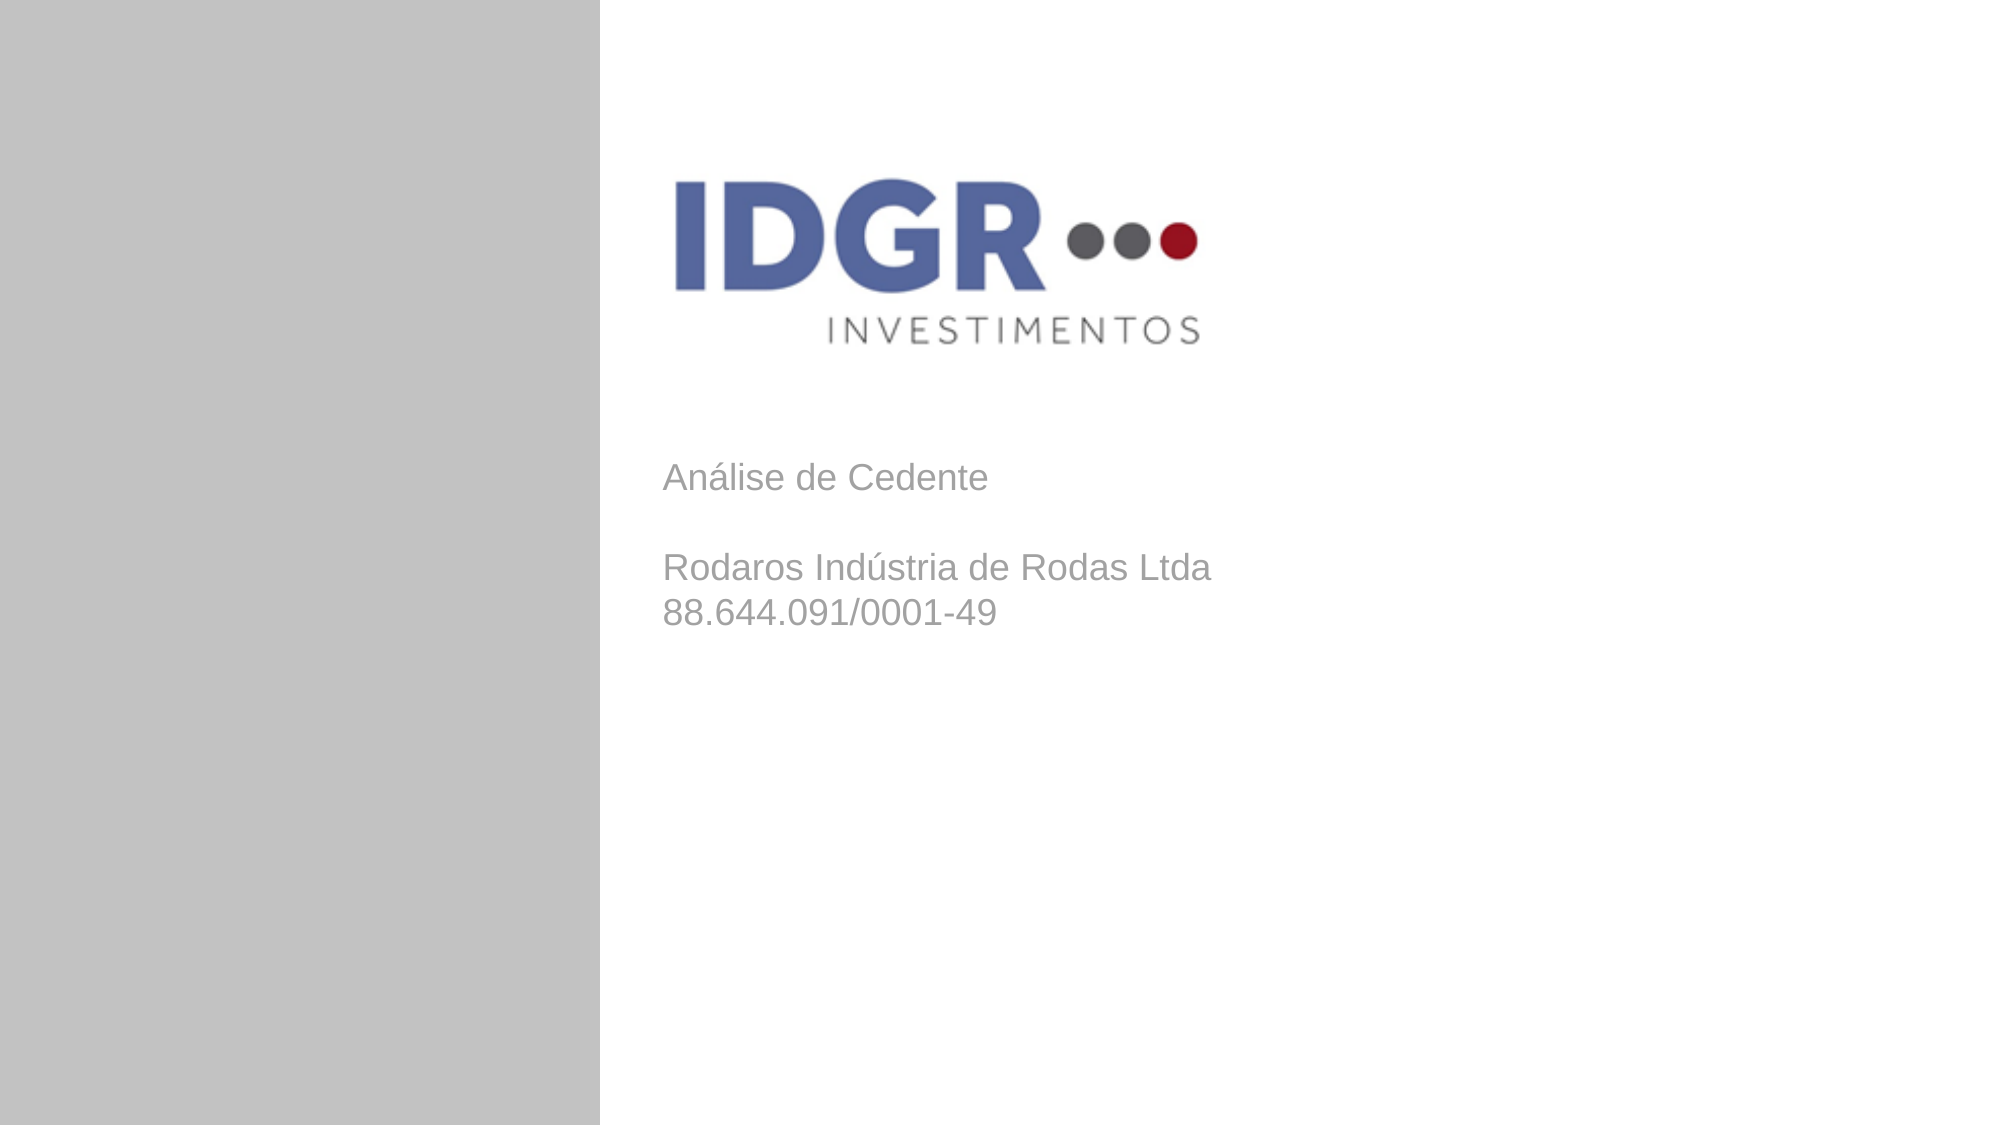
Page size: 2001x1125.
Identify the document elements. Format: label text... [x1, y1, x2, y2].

text_box [0, 0, 601, 1125]
text_box Análise de Cedente Rodaros Indústria de Rodas Ltda 88.644.091/0001-49 [648, 445, 1913, 641]
picture [647, 155, 1222, 384]
